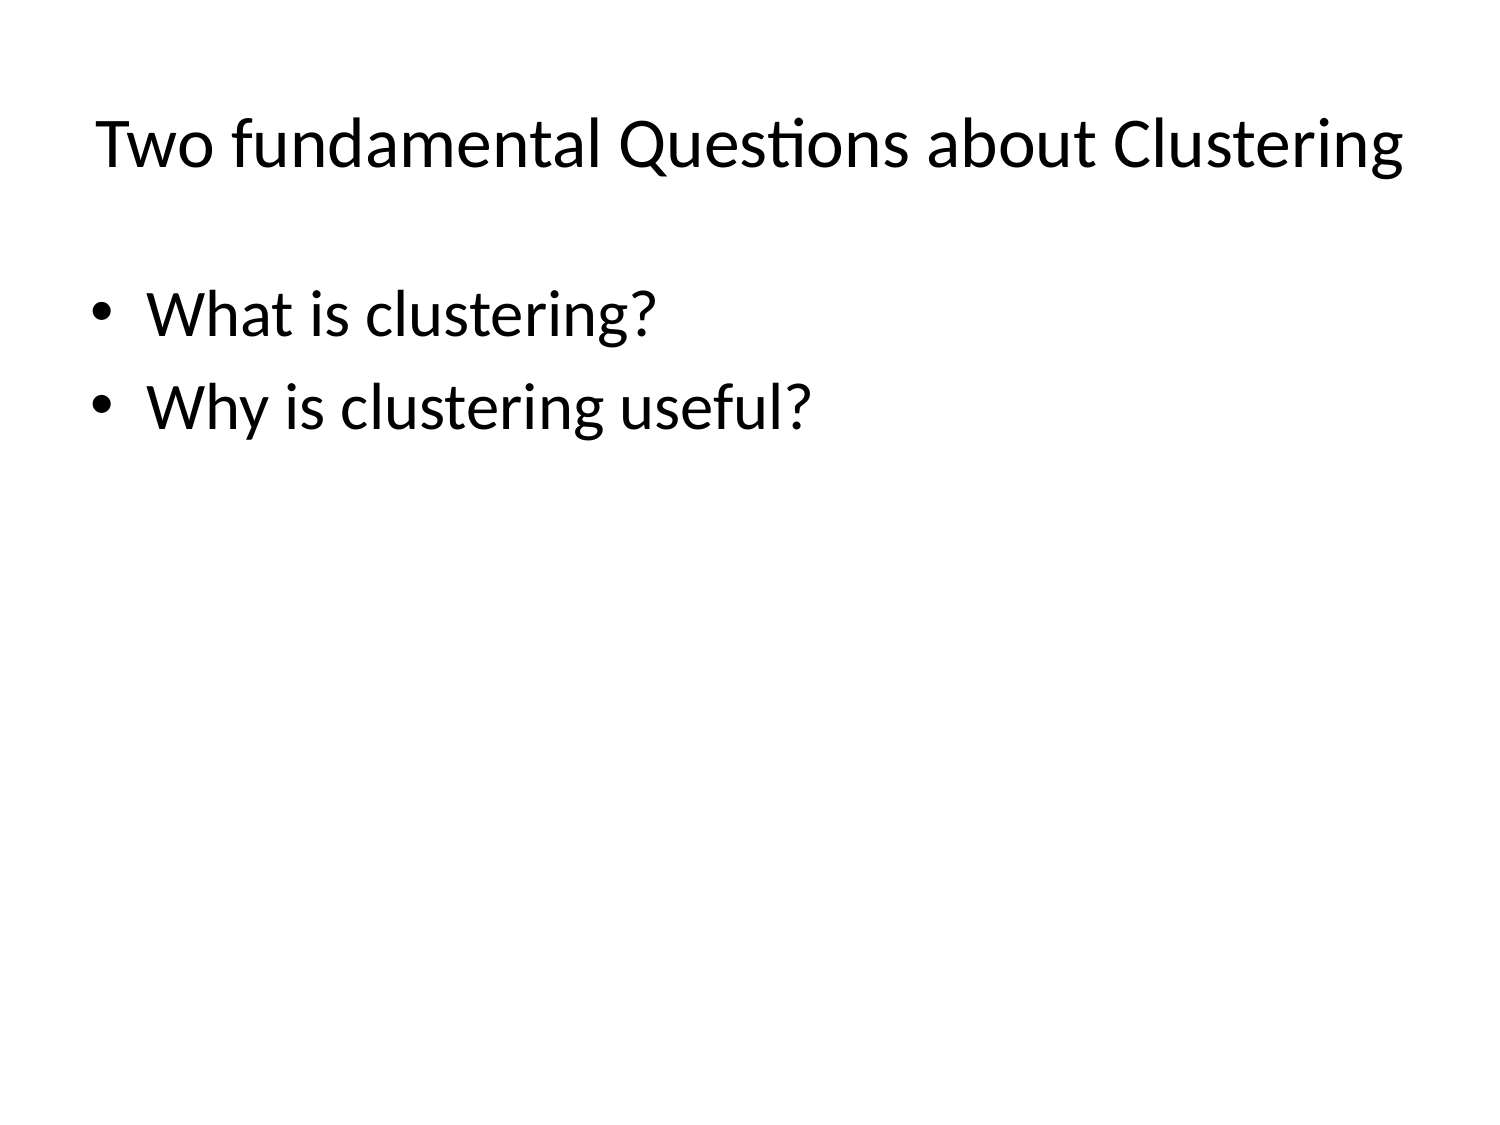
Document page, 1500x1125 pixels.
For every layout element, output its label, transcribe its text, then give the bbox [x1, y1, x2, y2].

list What is clustering? Why is clustering useful? [75, 262, 1425, 1005]
title Two fundamental Questions about Clustering [75, 45, 1425, 233]
